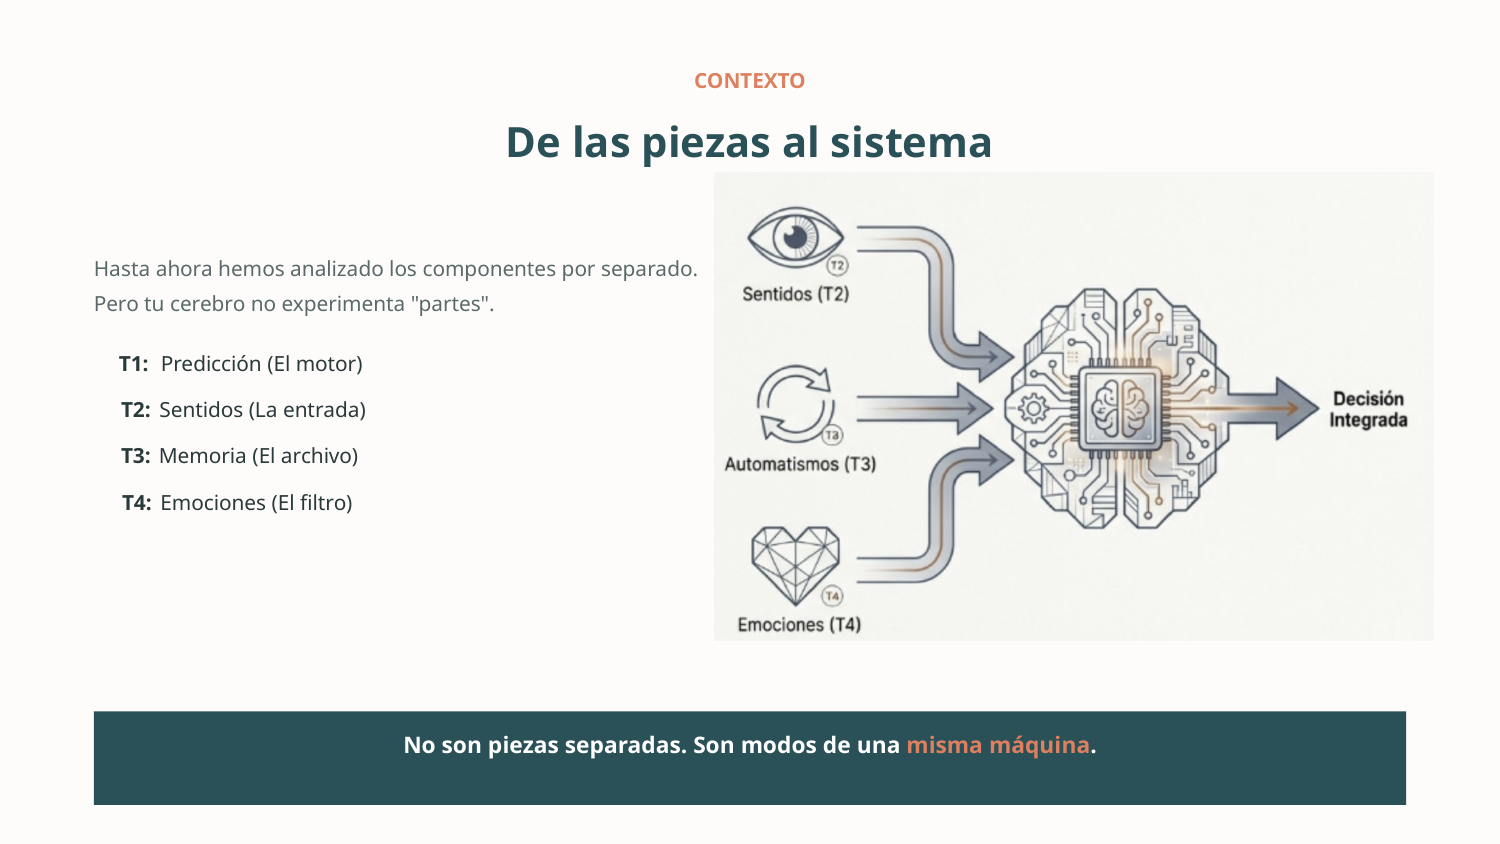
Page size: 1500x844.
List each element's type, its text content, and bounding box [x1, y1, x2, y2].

text_box De las piezas al sistema [505, 107, 995, 166]
text_box CONTEXTO [694, 70, 806, 94]
text_box T3: [121, 442, 151, 469]
picture [0, 0, 1500, 844]
text_box Memoria (El archivo) [158, 442, 359, 469]
text_box T2: [121, 396, 151, 422]
text_box Predicción (El motor) [160, 350, 363, 376]
text_box [93, 70, 1407, 201]
text_box T4: [122, 489, 153, 515]
text_box [93, 774, 1407, 805]
text_box Emociones (El filtro) [160, 489, 353, 515]
text_box Hasta ahora hemos analizado los componentes por separado. Pero tu cerebro no experimenta "partes". [93, 244, 714, 316]
text_box T1: [119, 350, 149, 376]
text_box No son piezas separadas. Son modos de una misma máquina. [93, 711, 1407, 774]
text_box Sentidos (La entrada) [159, 396, 367, 422]
